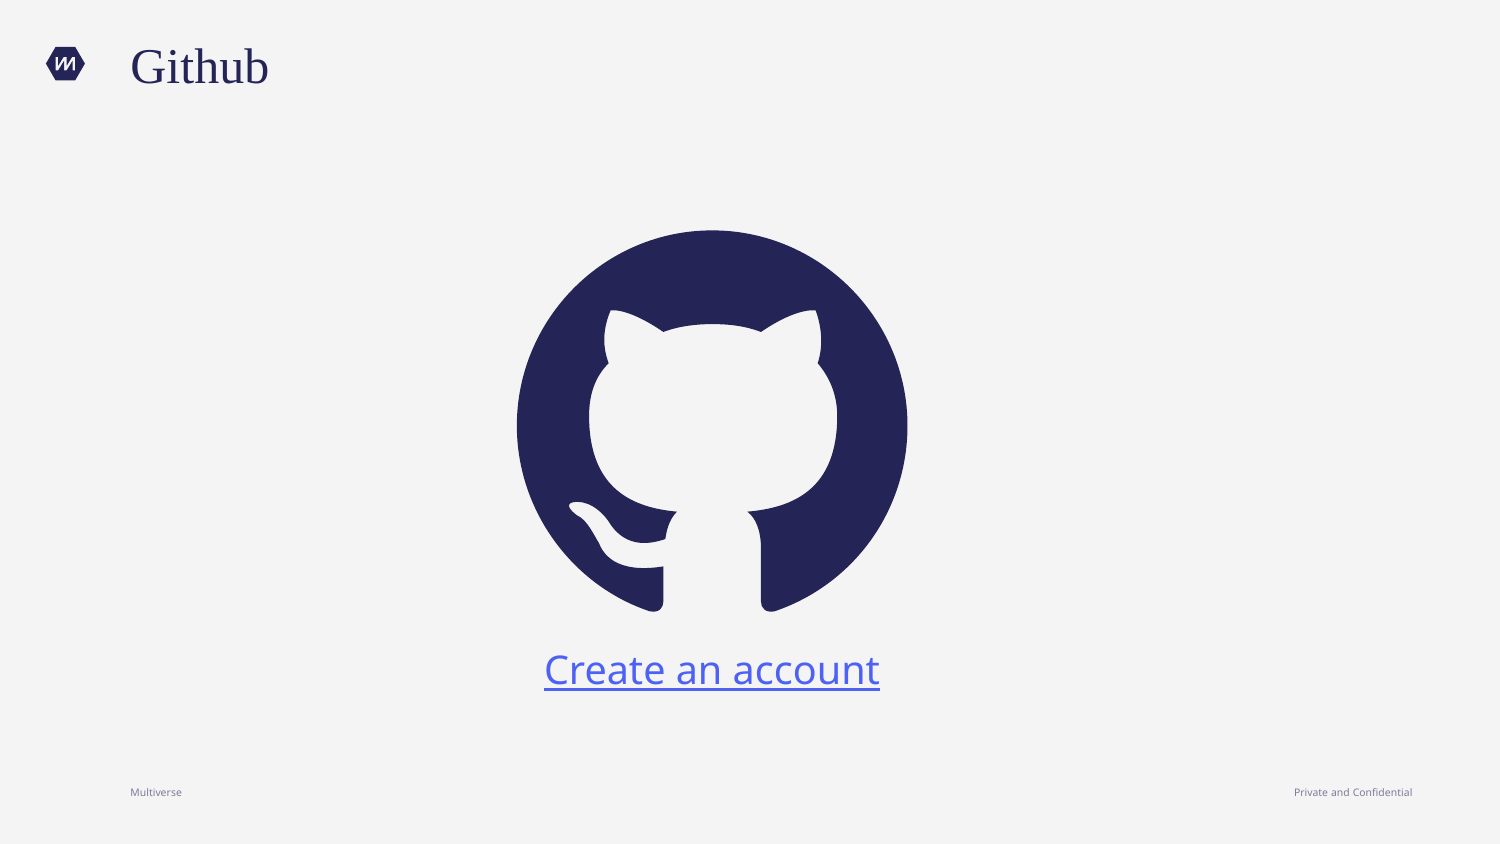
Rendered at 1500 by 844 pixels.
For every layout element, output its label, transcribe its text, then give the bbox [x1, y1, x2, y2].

title Create an account [524, 645, 901, 755]
text_box [516, 230, 908, 612]
title Github [130, 40, 1453, 150]
